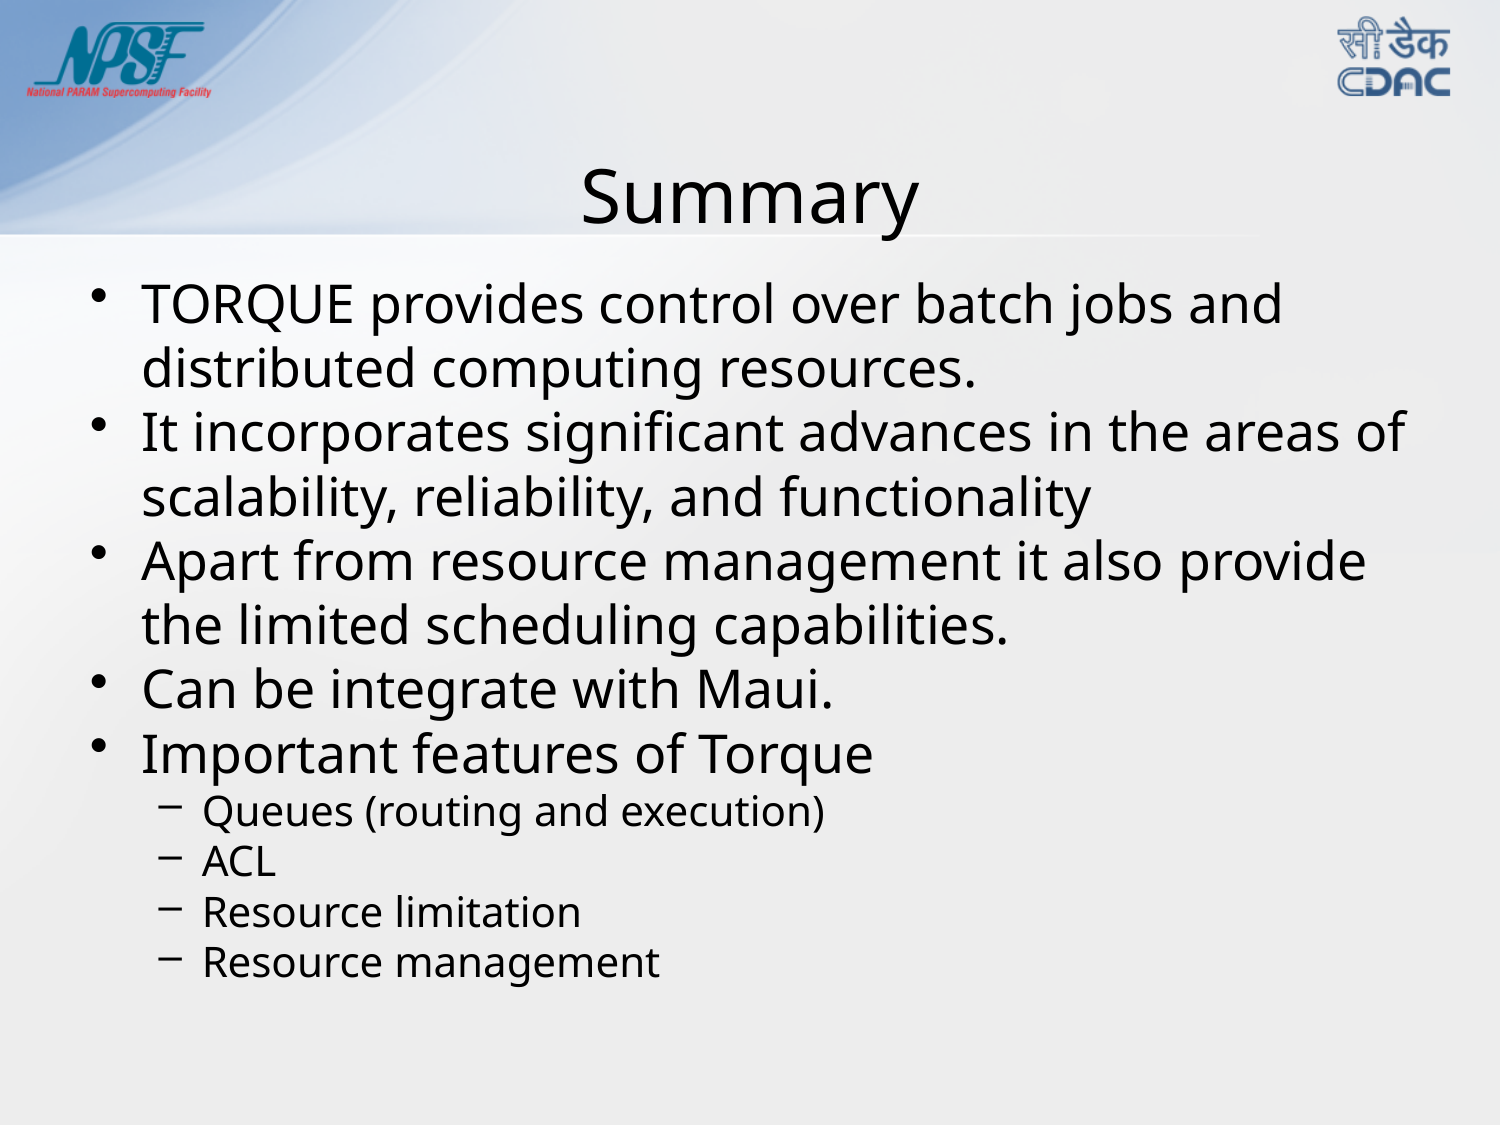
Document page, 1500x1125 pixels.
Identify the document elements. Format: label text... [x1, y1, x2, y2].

title Summary [75, 58, 1425, 247]
picture [0, 12, 1500, 1125]
list TORQUE provides control over batch jobs and distributed computing resources. It incorporates significant advances in the areas of scalability, reliability, and functionality Apart from resource management it also provide the limited scheduling capabilities. Can be integrate with Maui. Important features of Torque Queues (routing and execution) ACL Resource limitation Resource management [75, 262, 1425, 1005]
